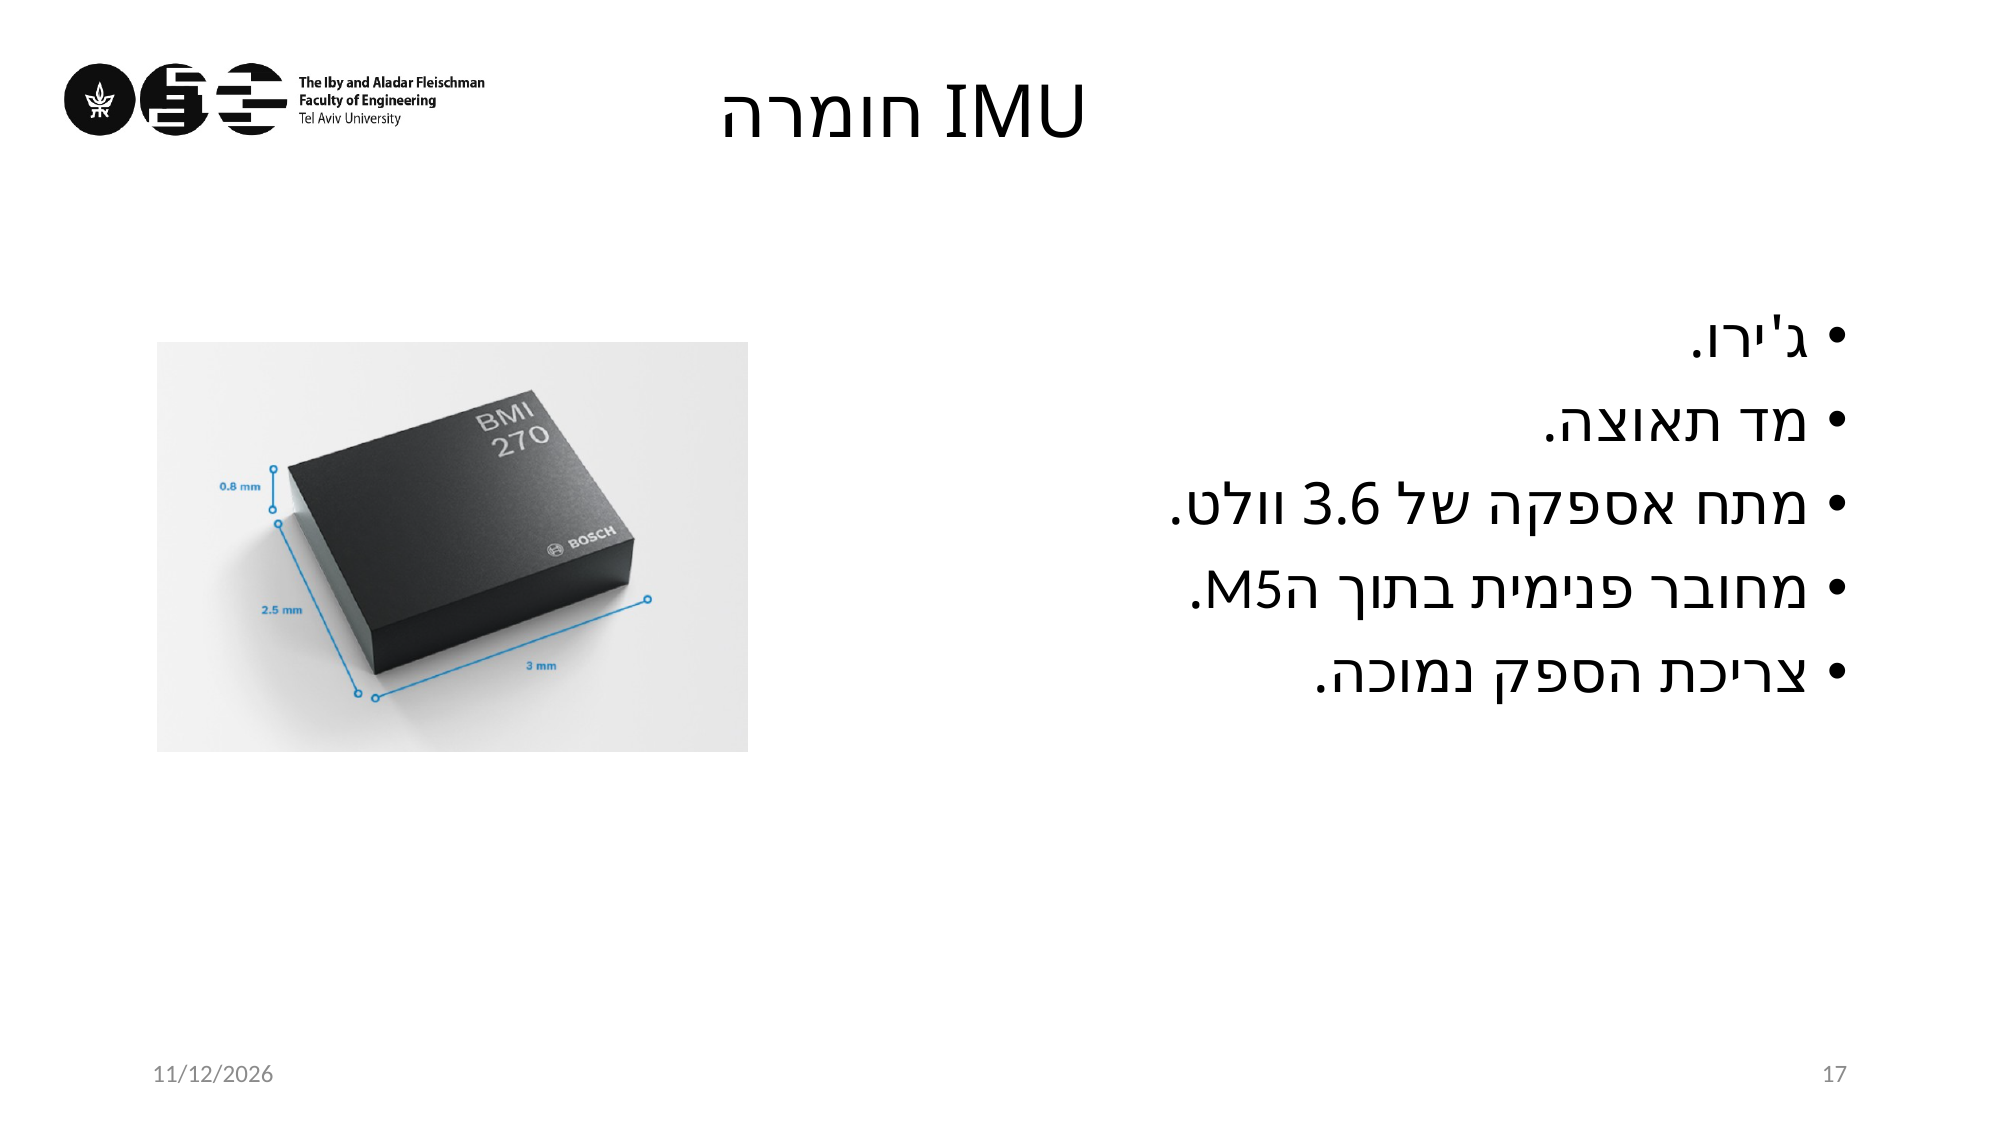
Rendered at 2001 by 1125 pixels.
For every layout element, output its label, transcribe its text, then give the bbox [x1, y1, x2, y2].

picture [43, 44, 524, 155]
slide_number 17 [1412, 1042, 1863, 1103]
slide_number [137, 1042, 588, 1103]
picture [157, 342, 748, 752]
title חומרה IMU [664, 66, 1765, 161]
list ג'ירו. מד תאוצה. מתח אספקה של 3.6 וולט. מחובר פנימית בתוך הM5. צריכת הספק נמוכה. [137, 299, 1863, 1014]
